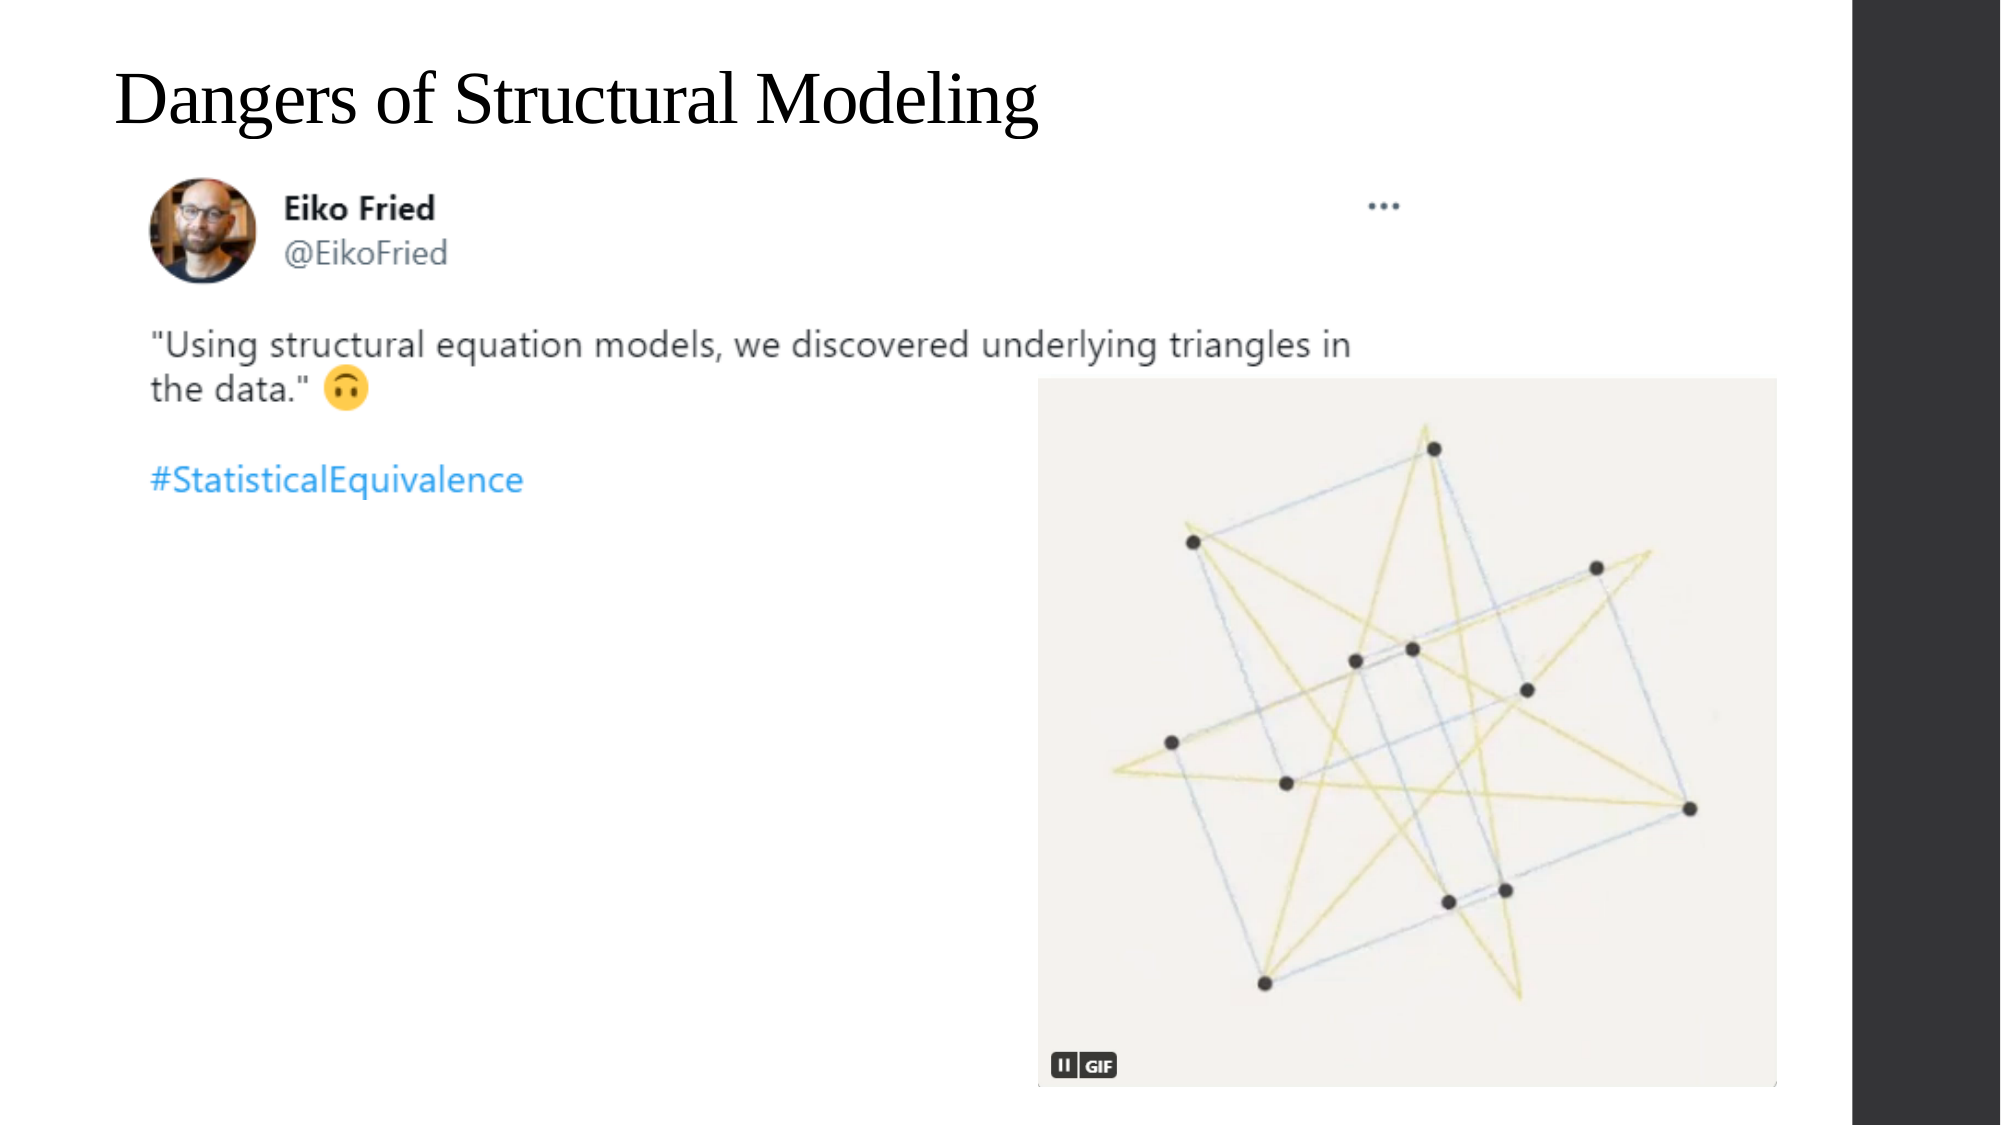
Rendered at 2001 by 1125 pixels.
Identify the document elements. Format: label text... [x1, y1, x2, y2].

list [1037, 373, 1778, 1088]
picture [124, 139, 1438, 501]
title Dangers of Structural Modeling [99, 44, 1813, 148]
